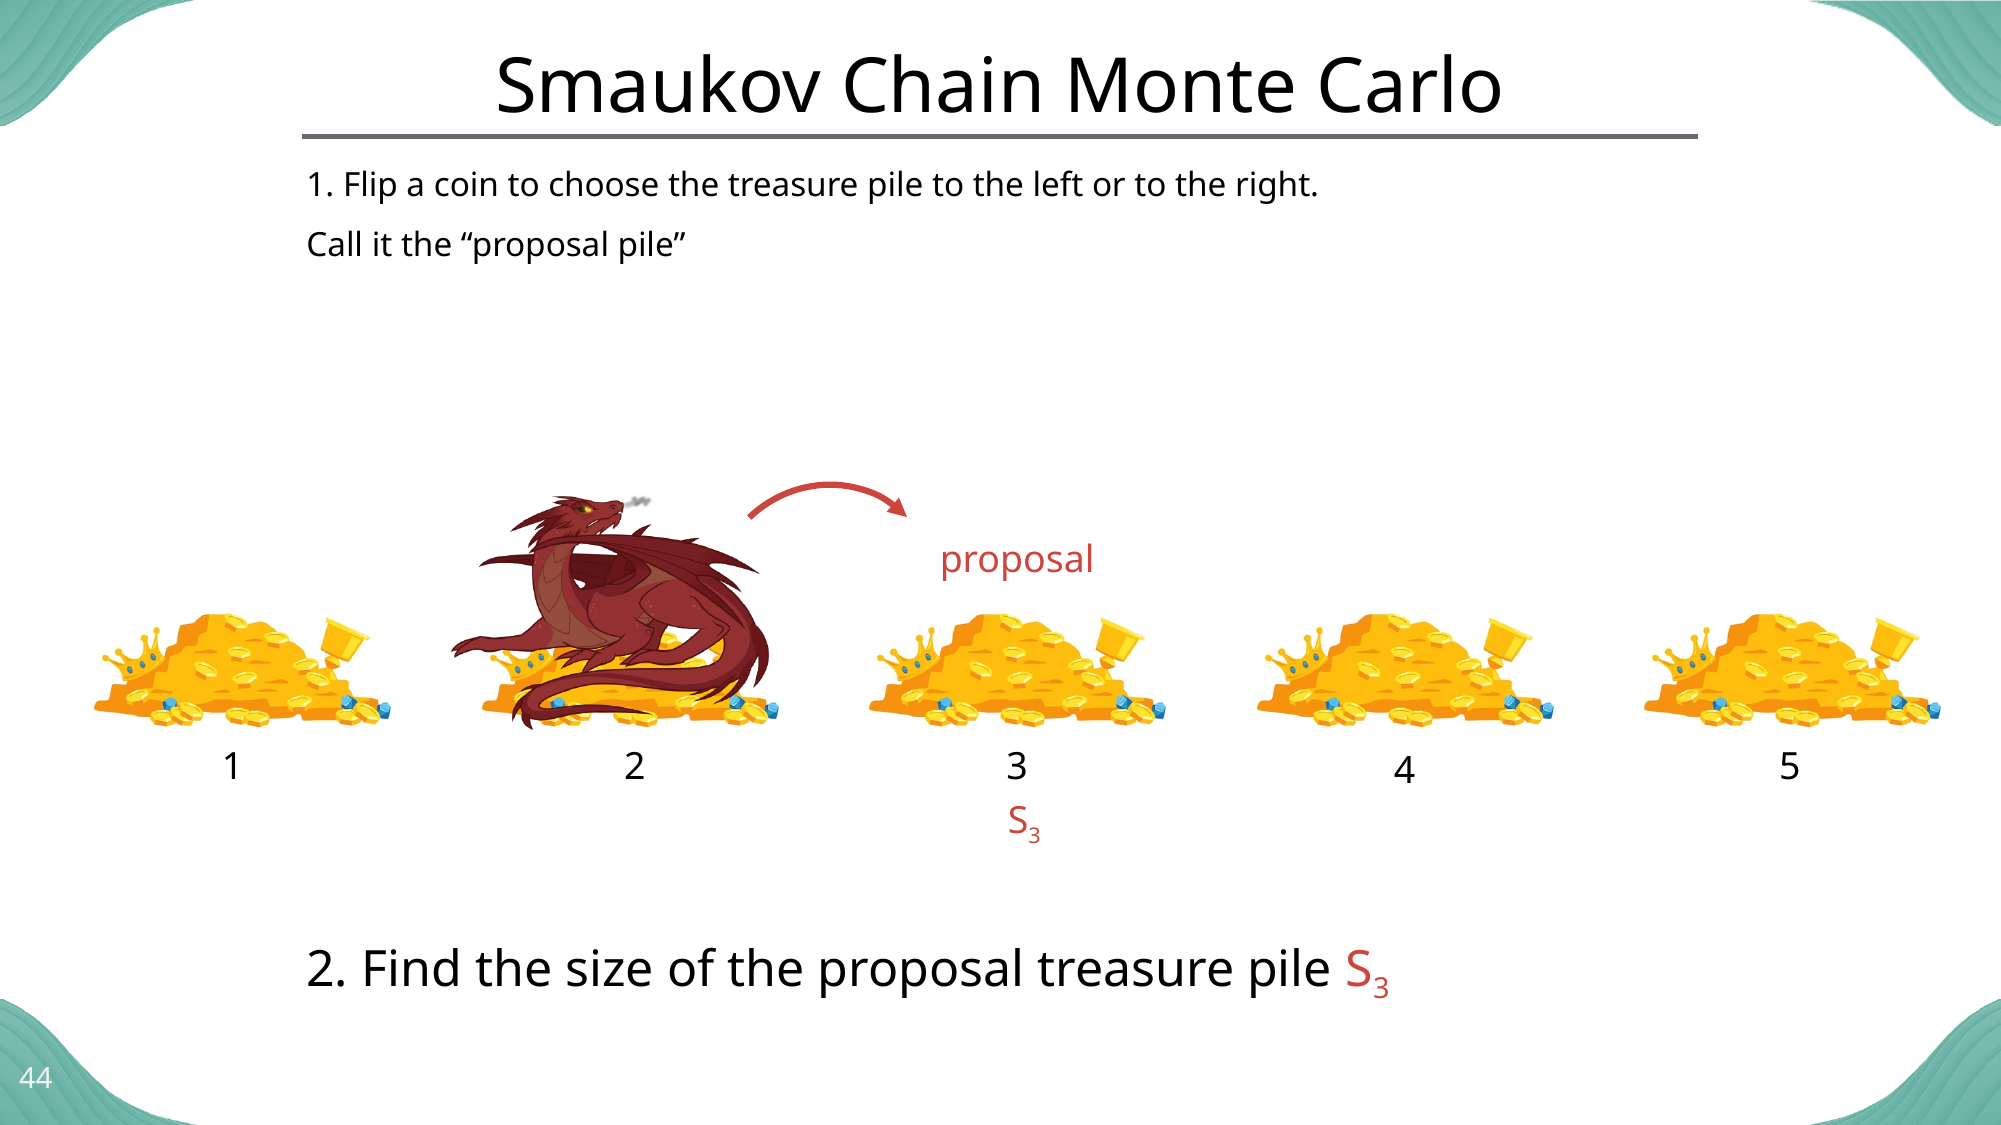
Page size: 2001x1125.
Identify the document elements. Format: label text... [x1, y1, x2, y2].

text_box S3 [993, 788, 1056, 855]
picture [1212, 596, 1598, 744]
text_box 5 [1764, 744, 1816, 795]
title Smaukov Chain Monte Carlo [0, 38, 2000, 137]
picture [437, 494, 823, 744]
picture [49, 596, 435, 744]
text_box proposal [924, 527, 1110, 588]
text_box 1. Flip a coin to choose the treasure pile to the left or to the right. Call it the “proposal pile” [291, 136, 1709, 271]
text_box [769, 484, 908, 596]
text_box 4 [1379, 744, 1431, 798]
text_box 2. Find the size of the proposal treasure pile S3 [291, 894, 1709, 1012]
picture [1599, 596, 1985, 744]
text_box 3 [991, 744, 1043, 795]
text_box 1 [207, 744, 259, 795]
picture [824, 596, 1210, 744]
text_box 2 [609, 744, 661, 795]
